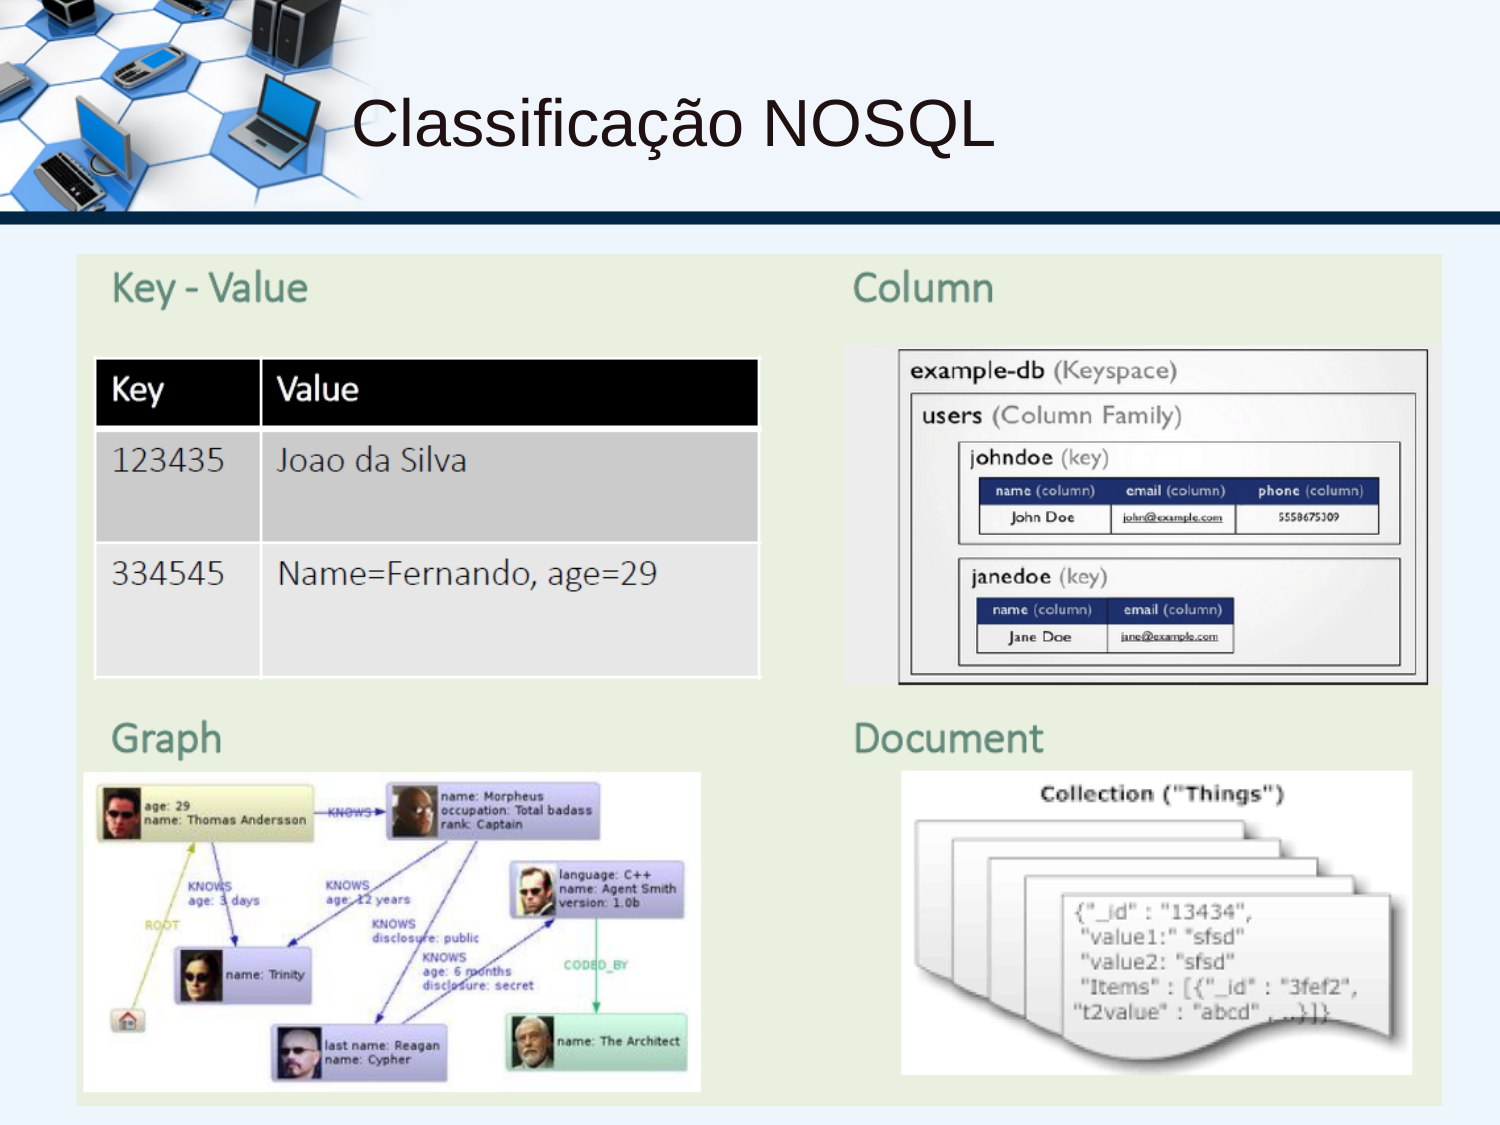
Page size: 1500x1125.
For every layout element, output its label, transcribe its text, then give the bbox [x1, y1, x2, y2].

picture [0, 0, 1500, 1125]
title Classificação NOSQL [336, 77, 1329, 162]
